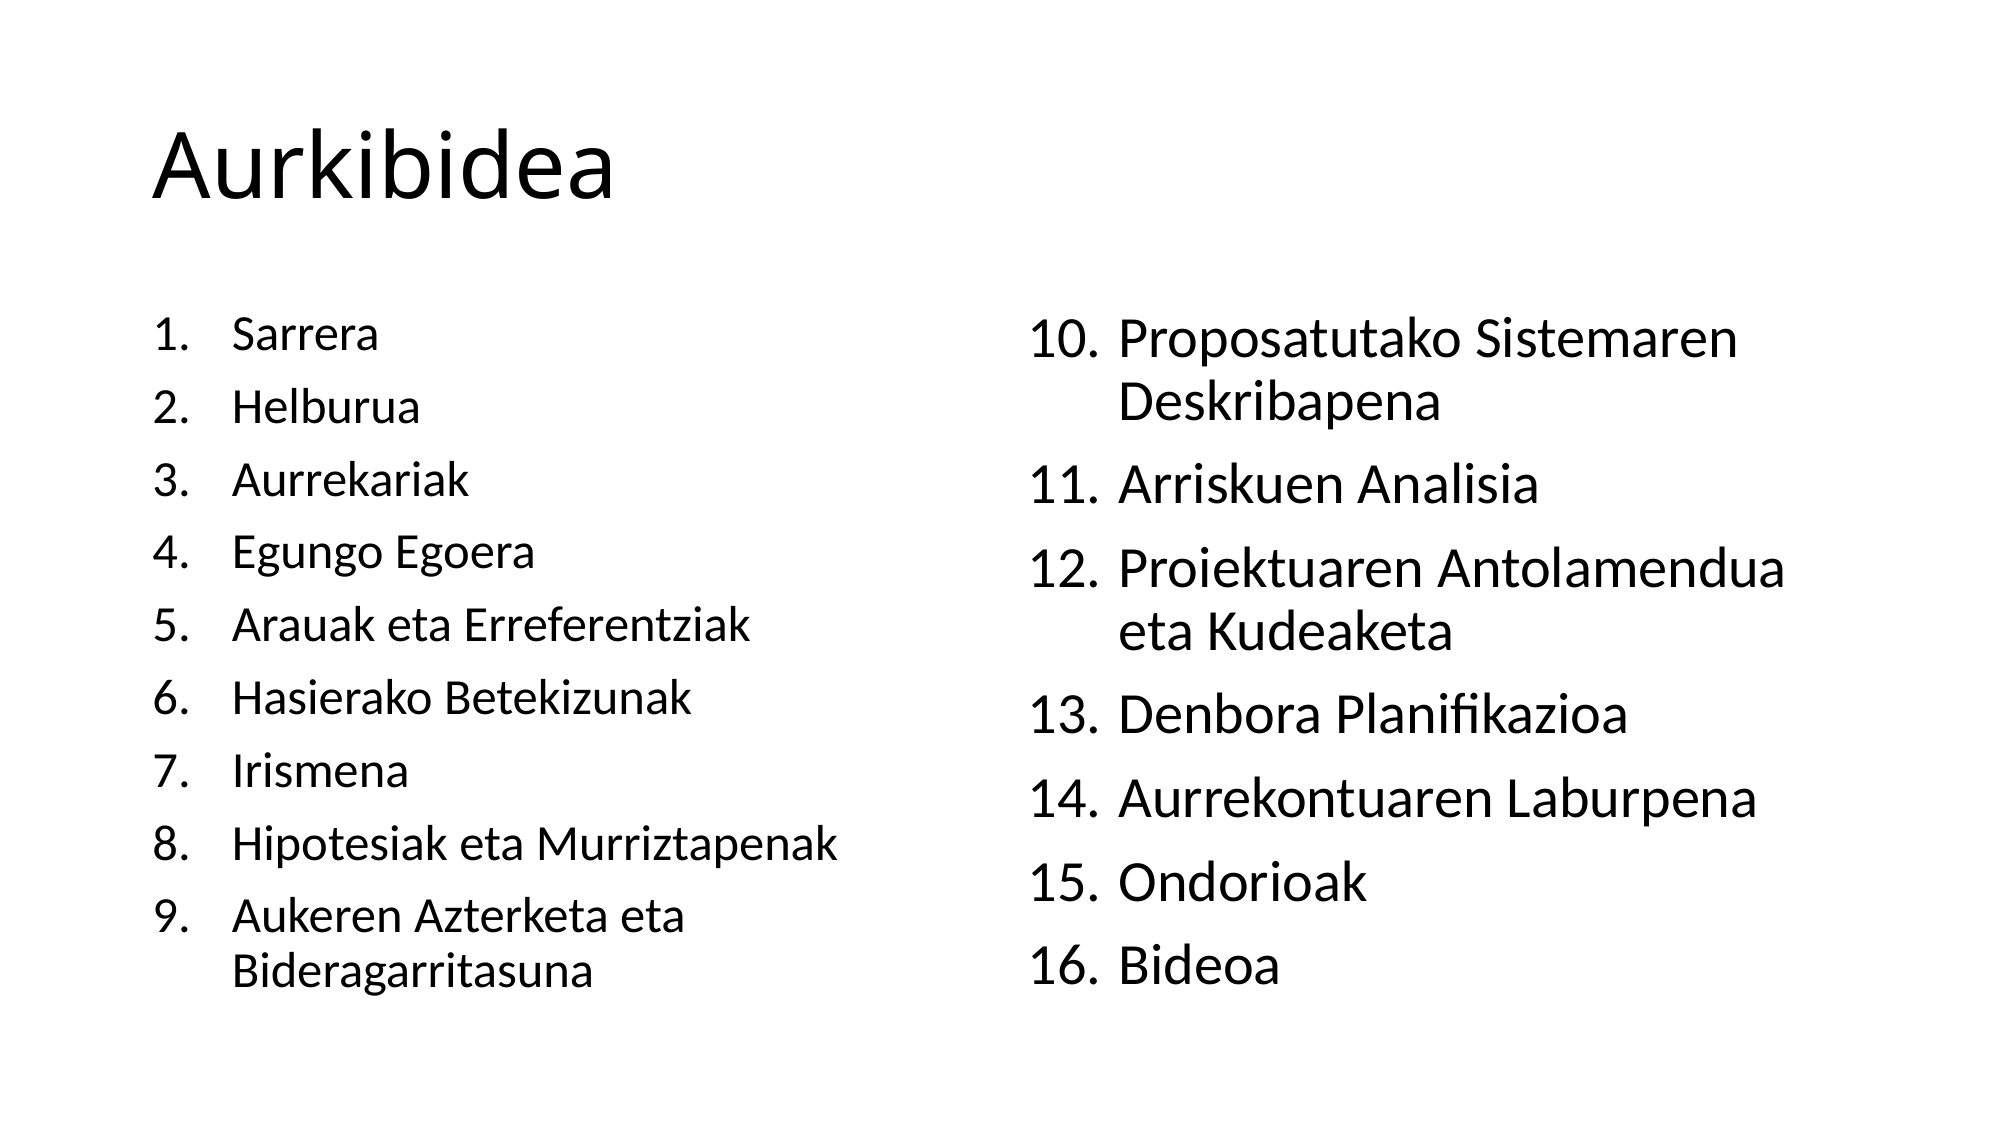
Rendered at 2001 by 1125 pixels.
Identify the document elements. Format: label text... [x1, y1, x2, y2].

title Aurkibidea [137, 59, 1863, 278]
list Proposatutako Sistemaren Deskribapena Arriskuen Analisia Proiektuaren Antolamendua eta Kudeaketa Denbora Planifikazioa Aurrekontuaren Laburpena Ondorioak Bideoa [1012, 299, 1863, 1014]
list Sarrera Helburua Aurrekariak Egungo Egoera Arauak eta Erreferentziak Hasierako Betekizunak Irismena Hipotesiak eta Murriztapenak Aukeren Azterketa eta Bideragarritasuna [137, 299, 988, 1014]
